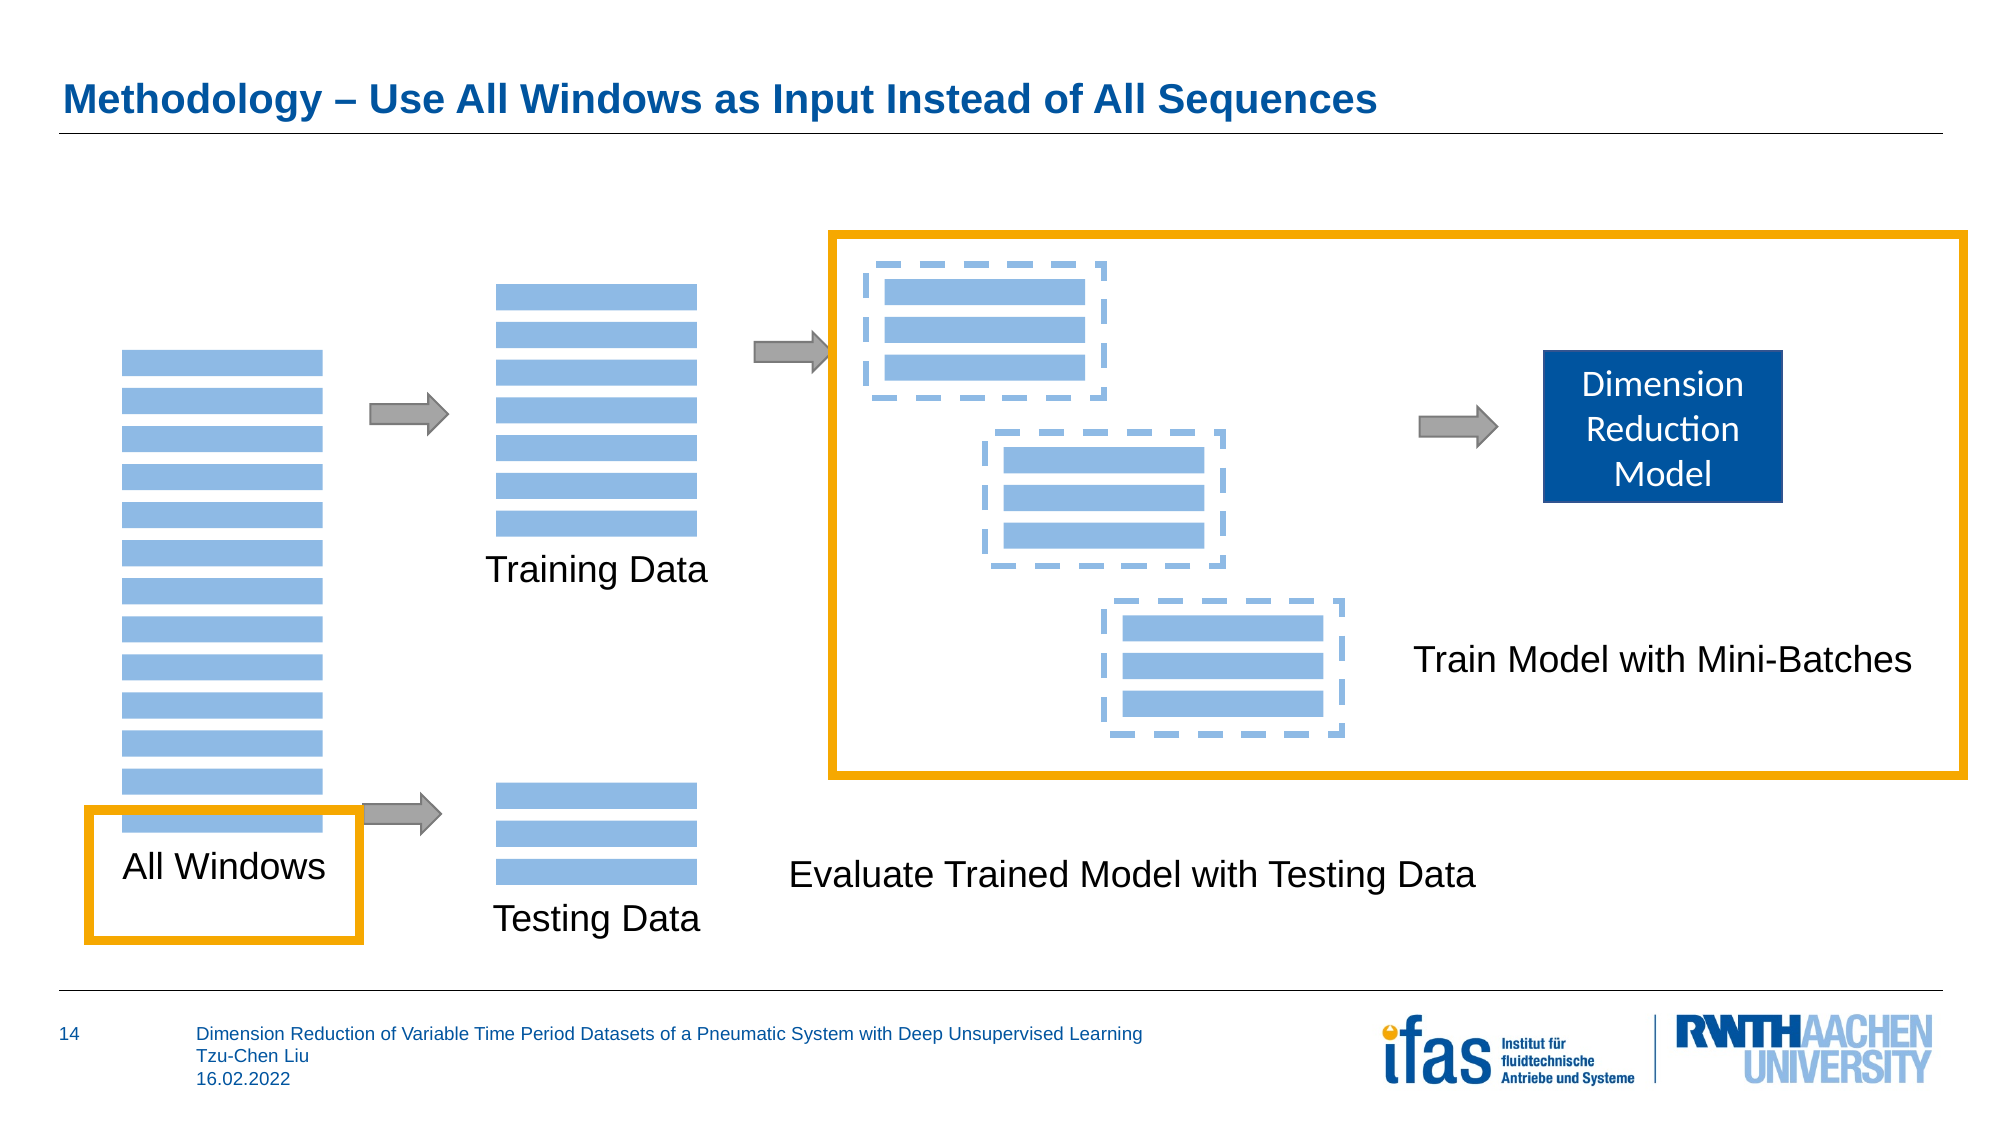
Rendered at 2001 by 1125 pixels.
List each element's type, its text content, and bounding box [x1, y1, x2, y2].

text_box [370, 394, 449, 434]
text_box [831, 234, 1965, 777]
text_box [88, 809, 360, 941]
text_box [122, 768, 323, 795]
text_box [122, 692, 323, 719]
text_box [496, 359, 697, 386]
text_box [122, 387, 323, 415]
text_box [754, 332, 831, 372]
text_box [122, 616, 323, 643]
text_box [496, 284, 697, 311]
text_box [122, 349, 323, 377]
text_box [122, 730, 323, 757]
text_box [363, 794, 442, 834]
picture [1361, 1003, 1953, 1117]
text_box Evaluate Trained Model with Testing Data [774, 842, 1492, 903]
text_box [496, 858, 697, 885]
text_box [122, 502, 323, 529]
title Methodology – Use All Windows as Input Instead of All Sequences [63, 33, 1947, 123]
text_box [122, 426, 323, 453]
text_box [496, 820, 697, 847]
text_box Testing Data [477, 886, 716, 947]
text_box [122, 464, 323, 491]
text_box [496, 510, 697, 537]
text_box [122, 654, 323, 681]
text_box [496, 782, 697, 809]
text_box [122, 540, 323, 567]
text_box [122, 578, 323, 605]
text_box Training Data [470, 537, 723, 598]
text_box [496, 321, 697, 349]
text_box [496, 472, 697, 499]
text_box [496, 397, 697, 424]
text_box [496, 435, 697, 462]
